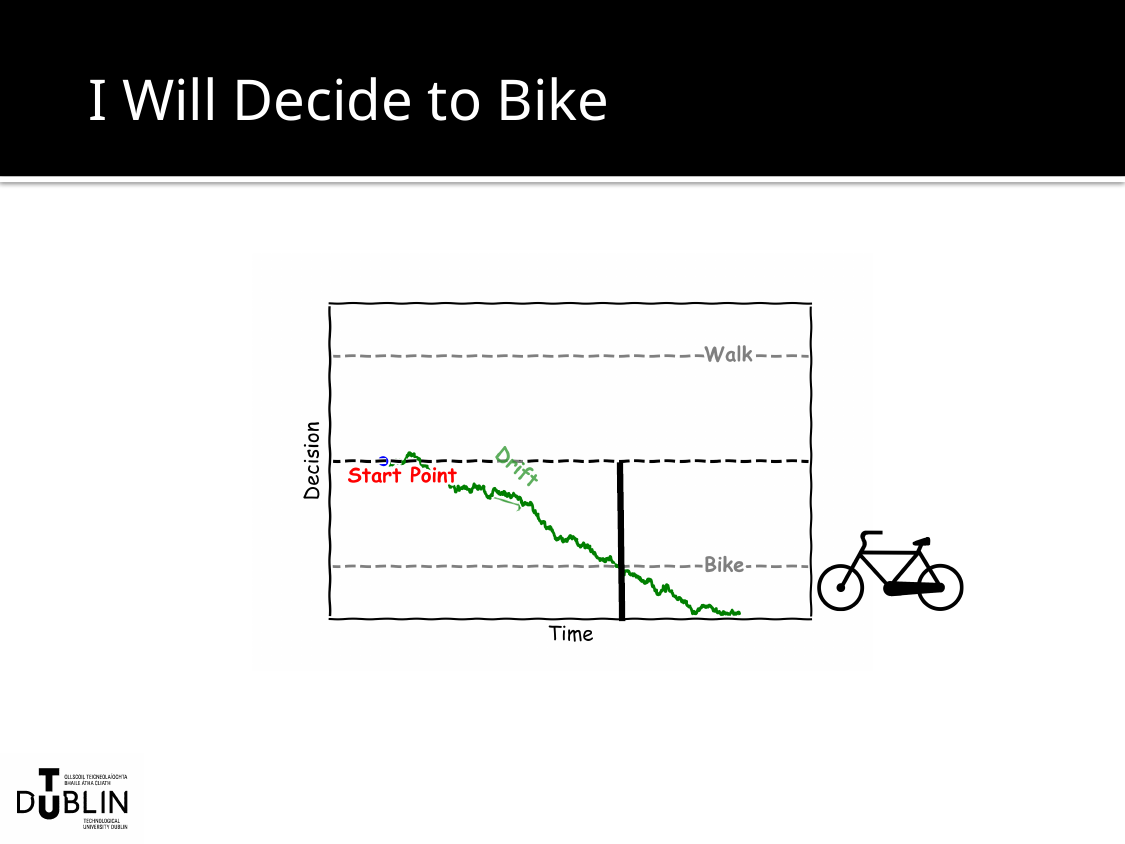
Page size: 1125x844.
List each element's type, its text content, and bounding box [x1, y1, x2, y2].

picture [0, 753, 144, 844]
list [252, 253, 873, 671]
picture [817, 530, 964, 612]
title I Will Decide to Bike [77, 46, 1048, 150]
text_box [619, 462, 623, 621]
